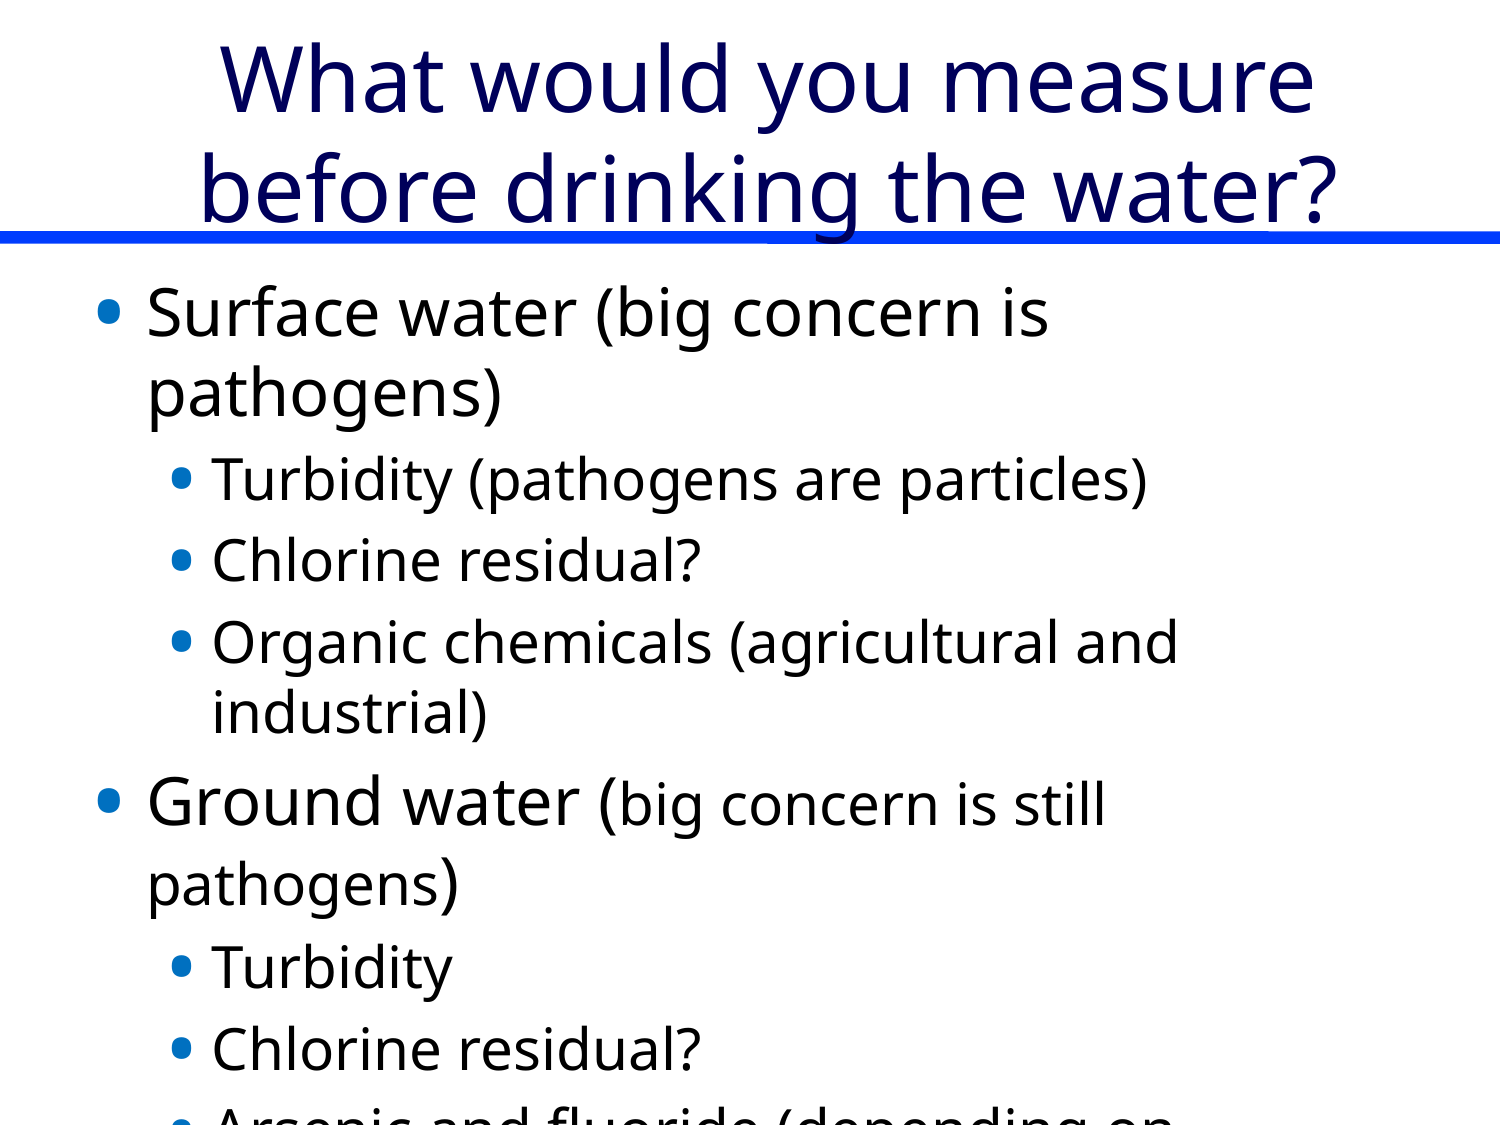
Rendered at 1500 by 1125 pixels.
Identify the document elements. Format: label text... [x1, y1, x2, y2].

list Surface water (big concern is pathogens) Turbidity (pathogens are particles) Chlorine residual? Organic chemicals (agricultural and industrial) Ground water (big concern is still pathogens) Turbidity Chlorine residual? Arsenic and fluoride (depending on location) Organic chemicals (agricultural and industrial) [74, 262, 1426, 1006]
title What would you measure before drinking the water? [75, 37, 1463, 225]
